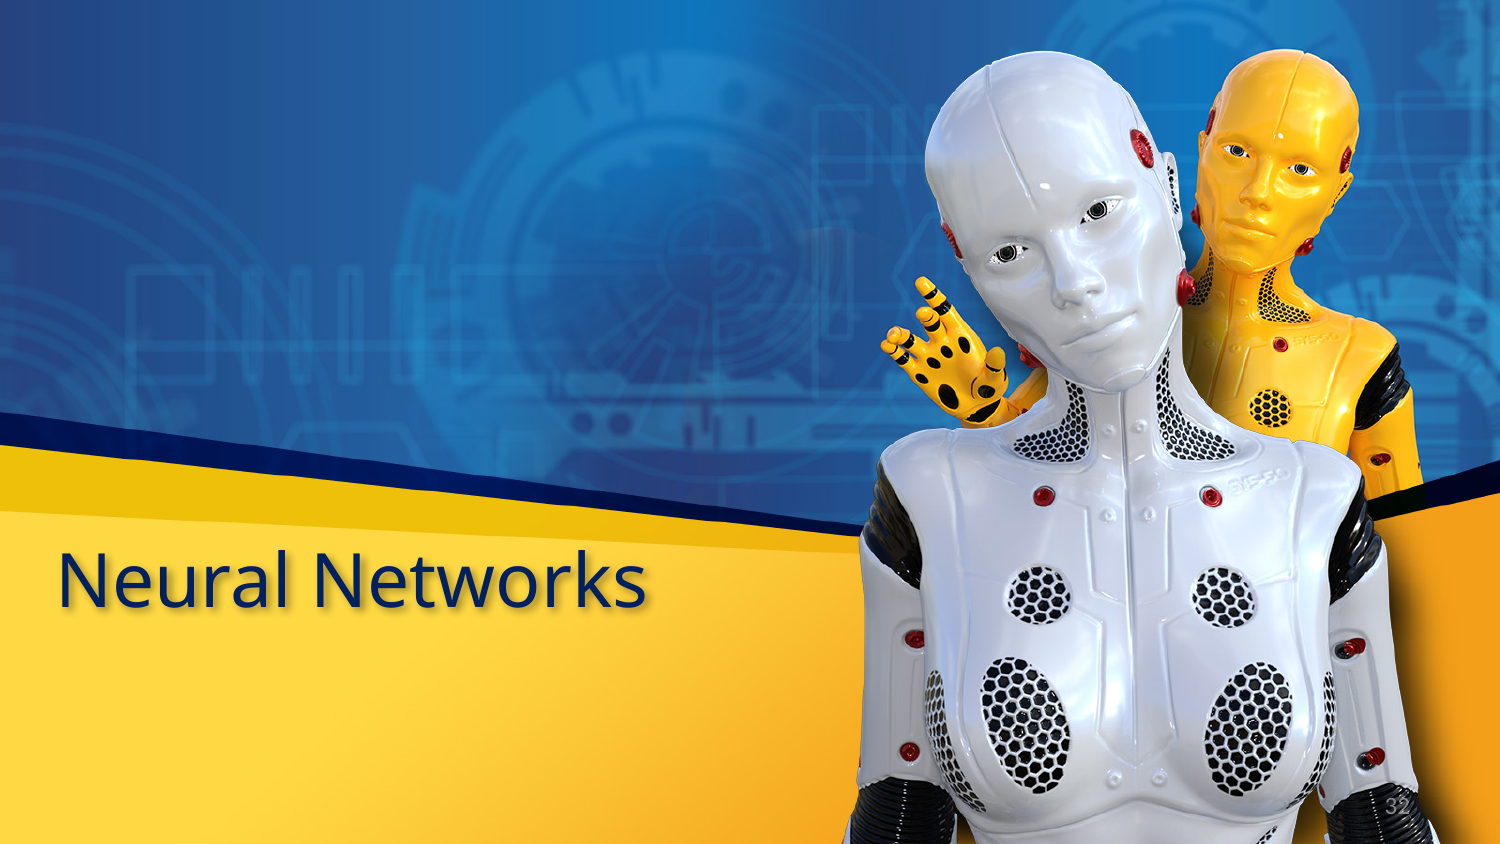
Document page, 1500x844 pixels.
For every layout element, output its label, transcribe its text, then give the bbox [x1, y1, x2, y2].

picture [0, 0, 1500, 844]
title Neural Networks [40, 447, 1364, 709]
slide_number 32 [1074, 782, 1425, 827]
